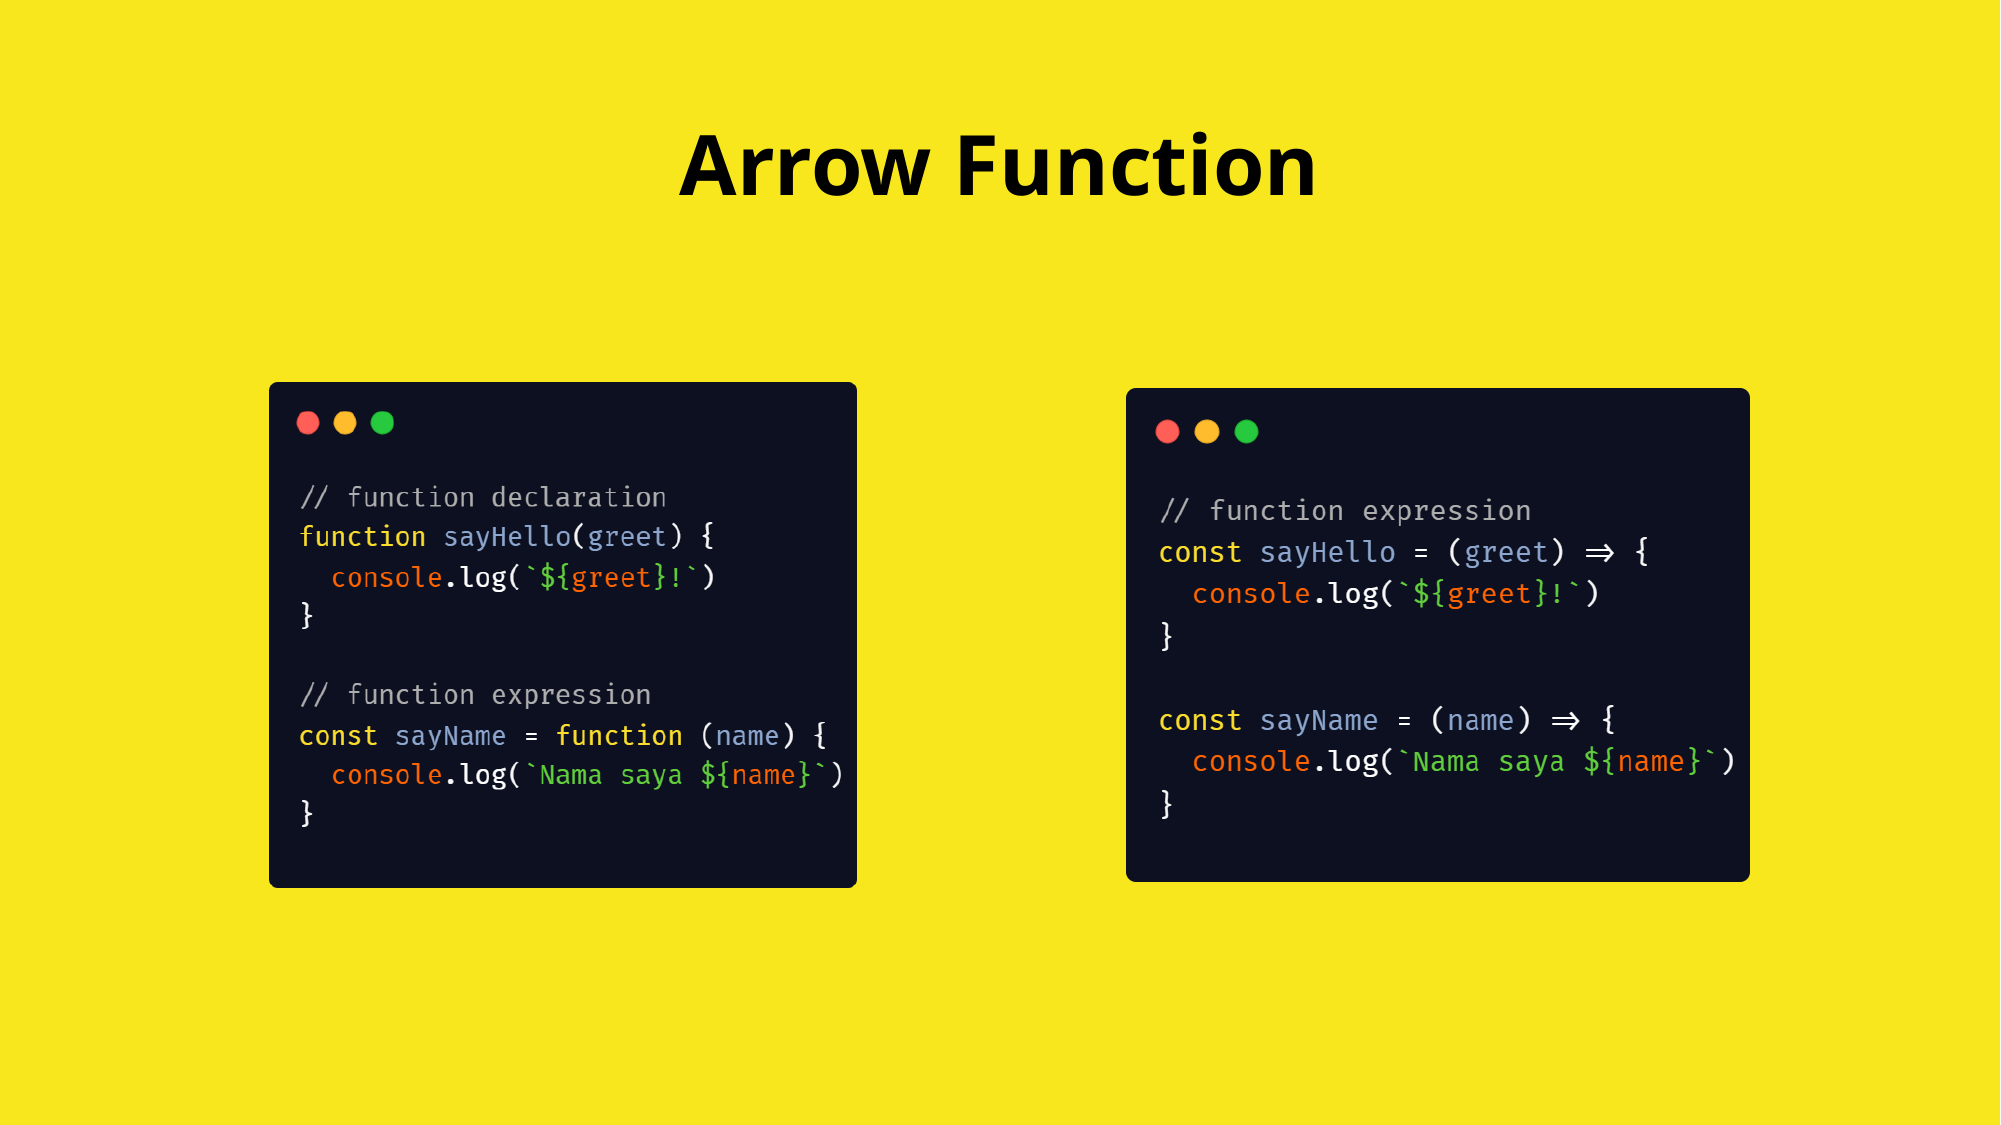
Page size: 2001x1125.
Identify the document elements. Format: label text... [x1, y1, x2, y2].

title Arrow Function [137, 59, 1863, 278]
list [1015, 277, 1860, 992]
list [164, 277, 961, 992]
